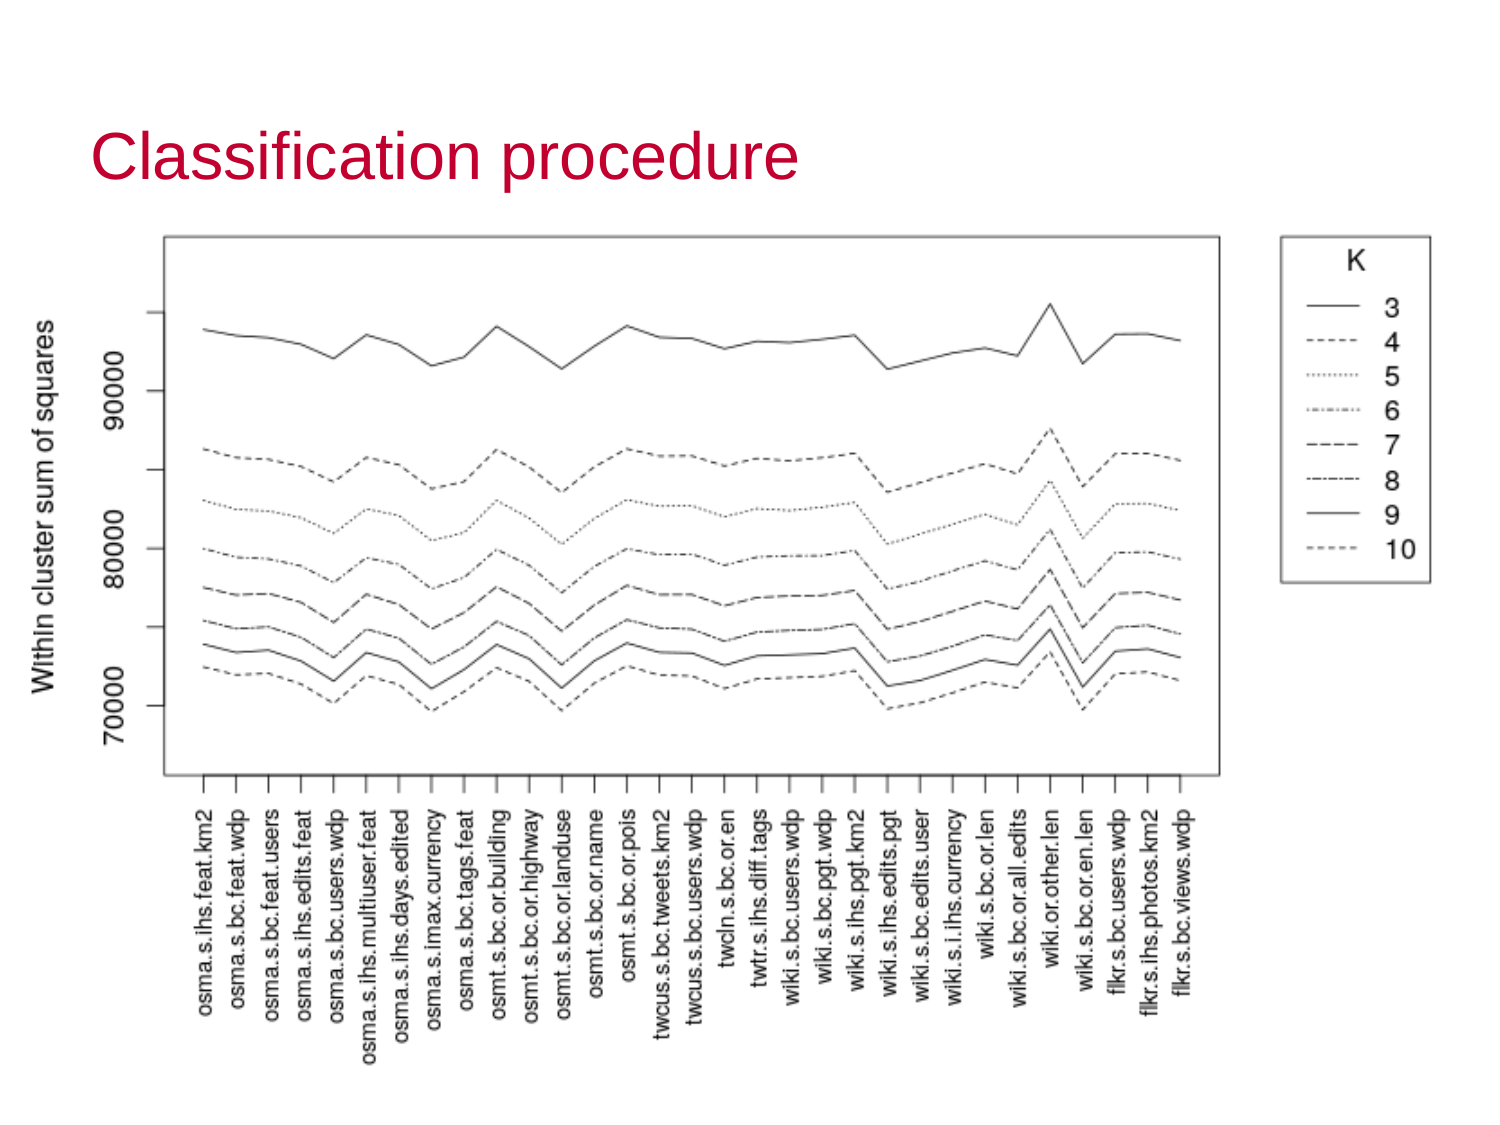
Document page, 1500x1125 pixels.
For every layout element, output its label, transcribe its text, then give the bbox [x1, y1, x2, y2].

picture [23, 199, 1500, 1125]
title Classification procedure [74, 89, 1426, 198]
